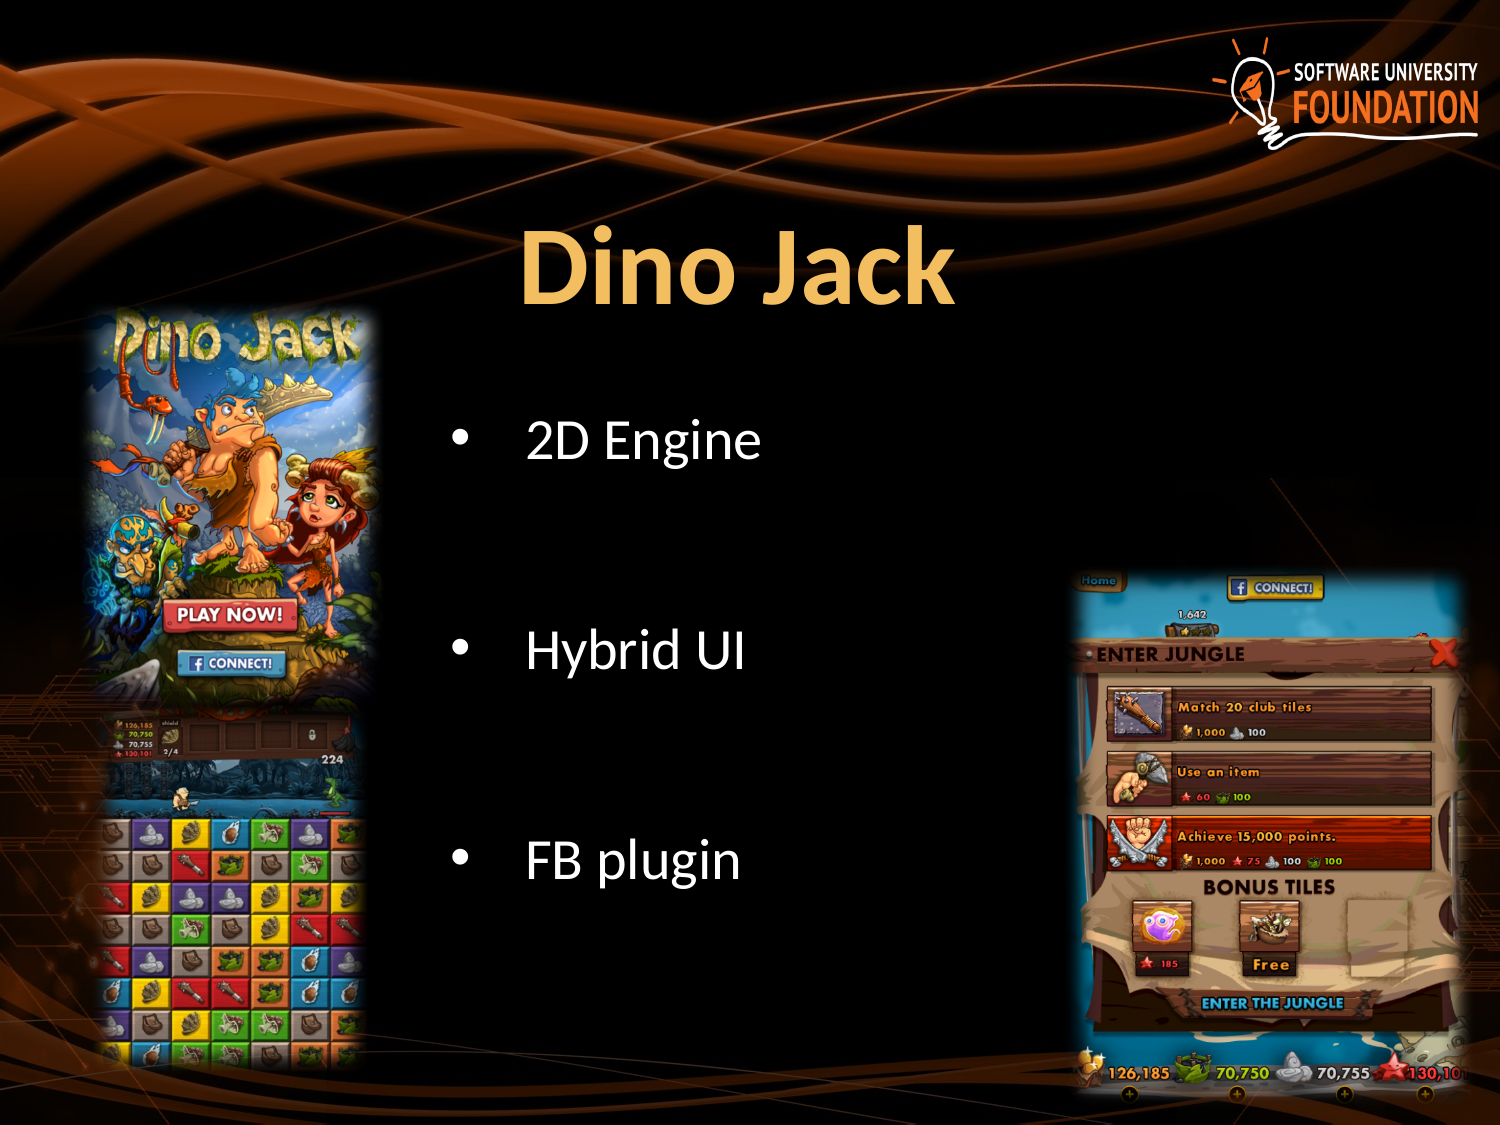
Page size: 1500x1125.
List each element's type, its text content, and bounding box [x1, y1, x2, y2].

title Dino Jack [187, 200, 1288, 335]
text_box 2D Engine Hybrid UI FB plugin [435, 393, 1036, 899]
picture [0, 0, 1500, 1125]
